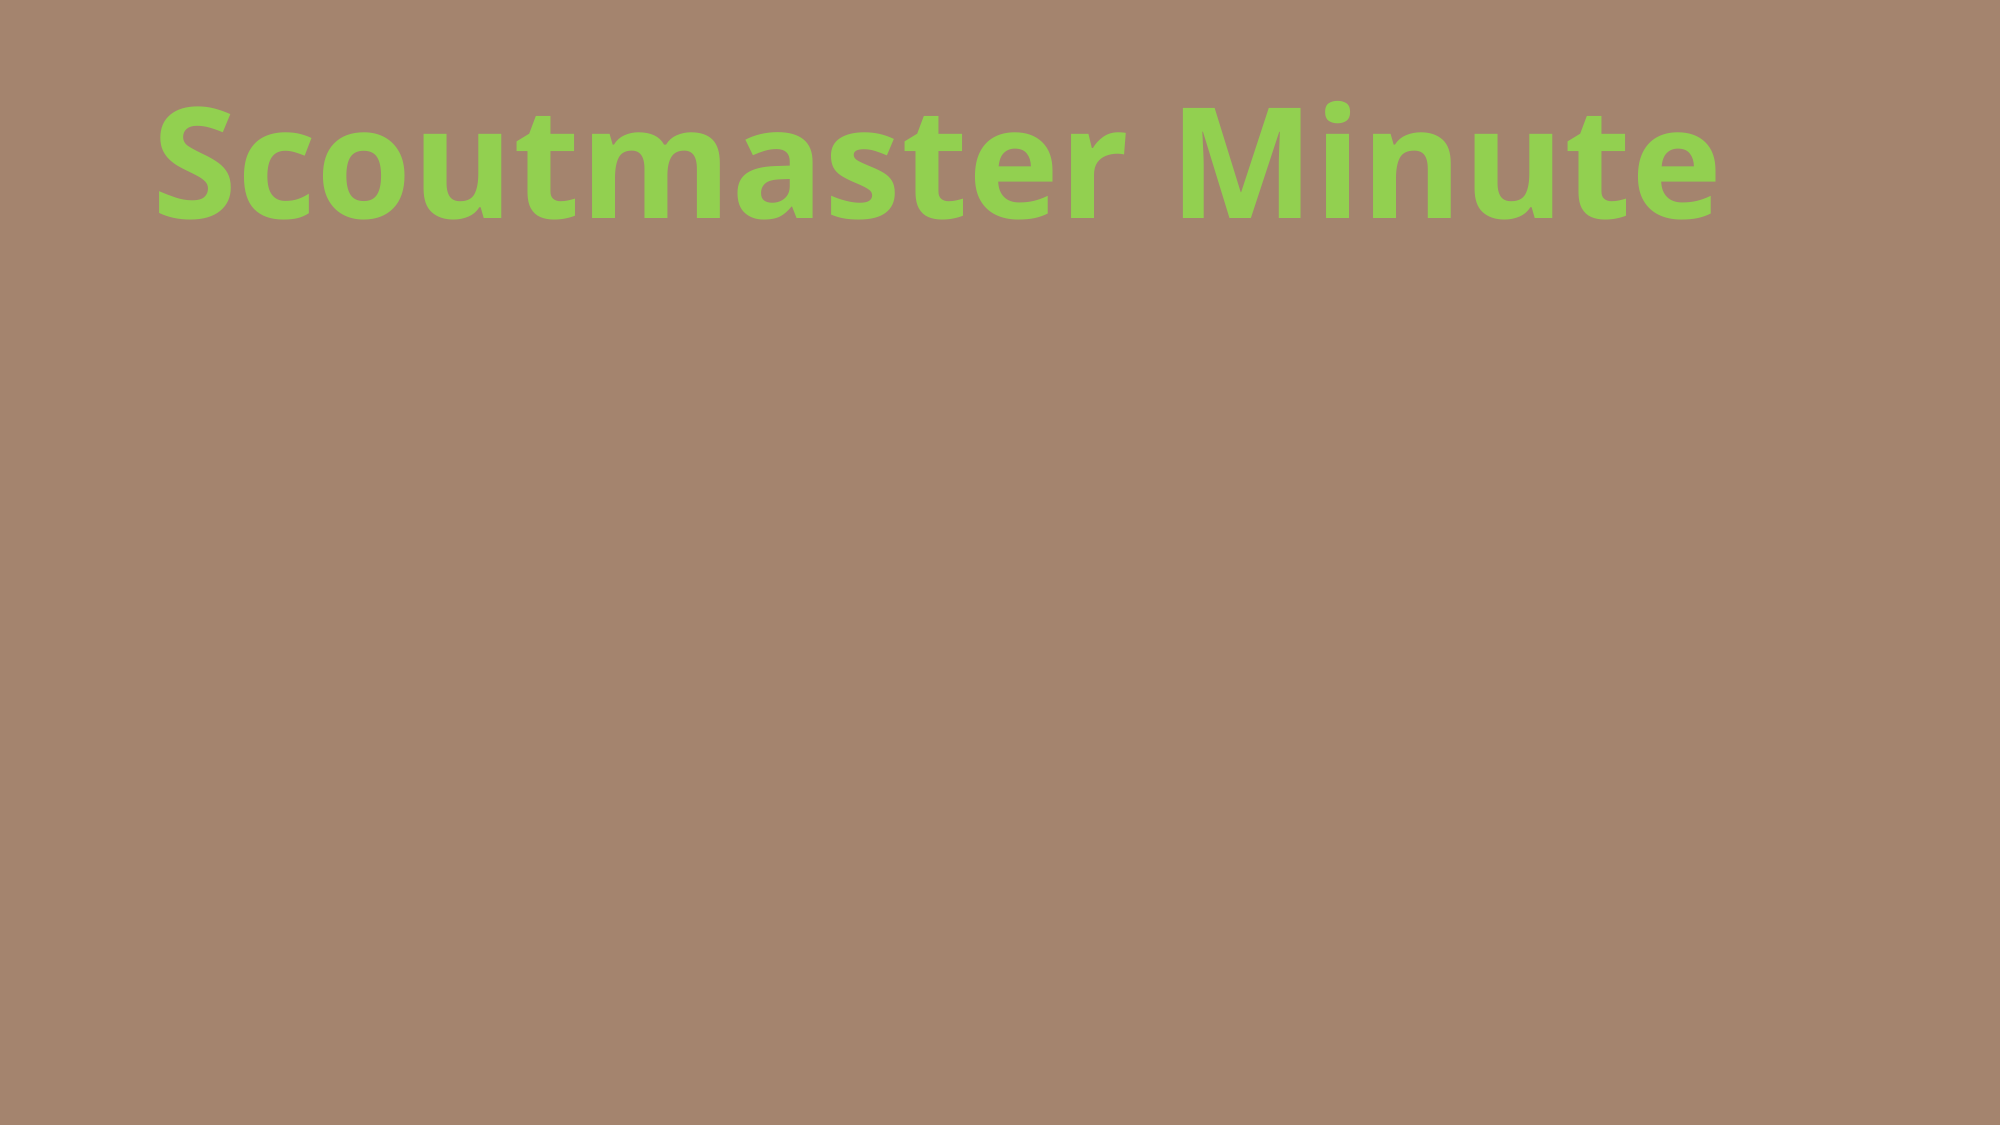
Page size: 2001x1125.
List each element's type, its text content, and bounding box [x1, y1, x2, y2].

title Scoutmaster Minute [137, 59, 1863, 278]
